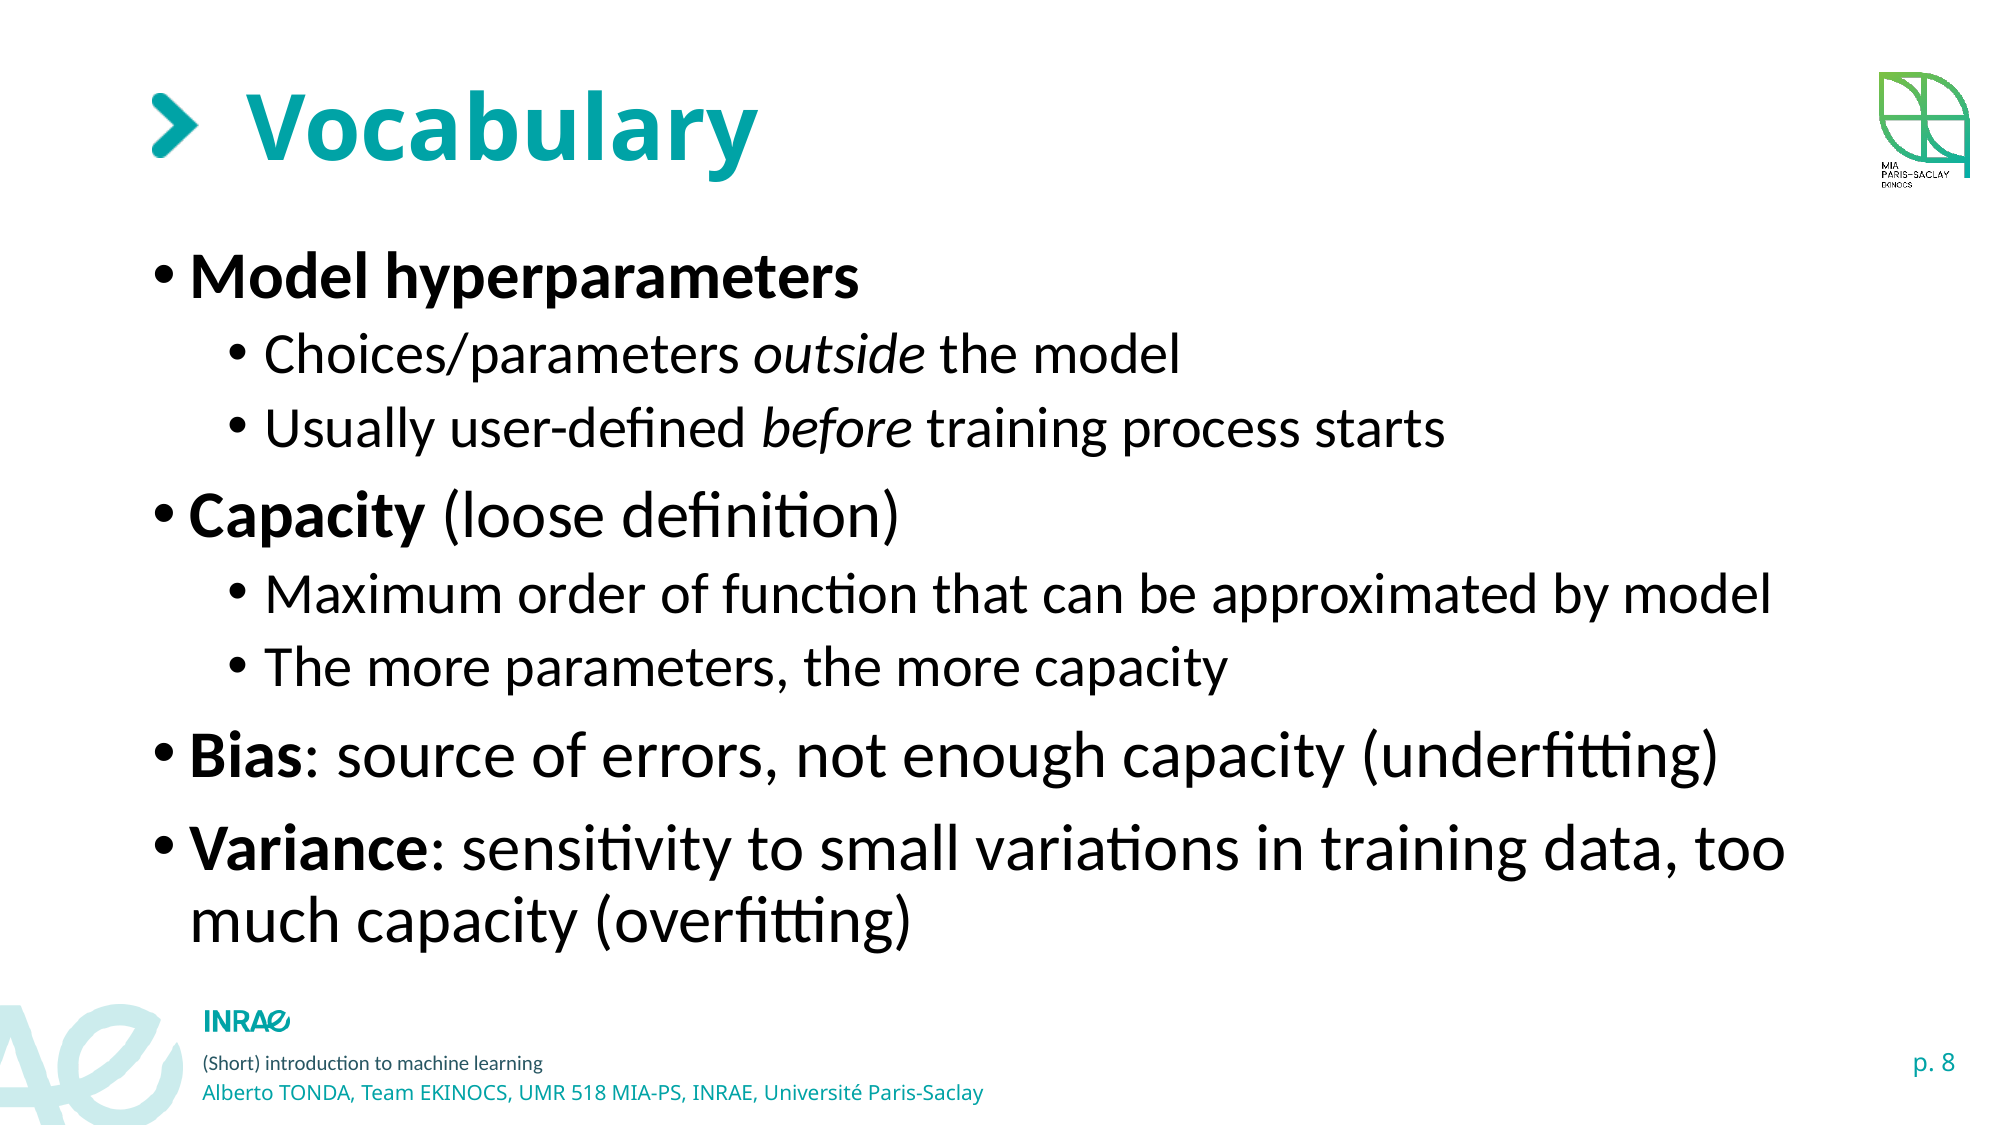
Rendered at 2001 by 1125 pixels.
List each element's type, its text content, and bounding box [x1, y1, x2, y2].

picture [0, 996, 329, 1125]
picture [1862, 54, 1986, 205]
title Vocabulary [137, 59, 1863, 203]
list Model hyperparameters Choices/parameters outside the model Usually user-defined before training process starts Capacity (loose definition) Maximum order of function that can be approximated by model The more parameters, the more capacity Bias: source of errors, not enough capacity (underfitting) Variance: sensitivity to small variations in training data, too much capacity (overfitting) [137, 233, 1863, 1001]
picture [152, 93, 200, 158]
